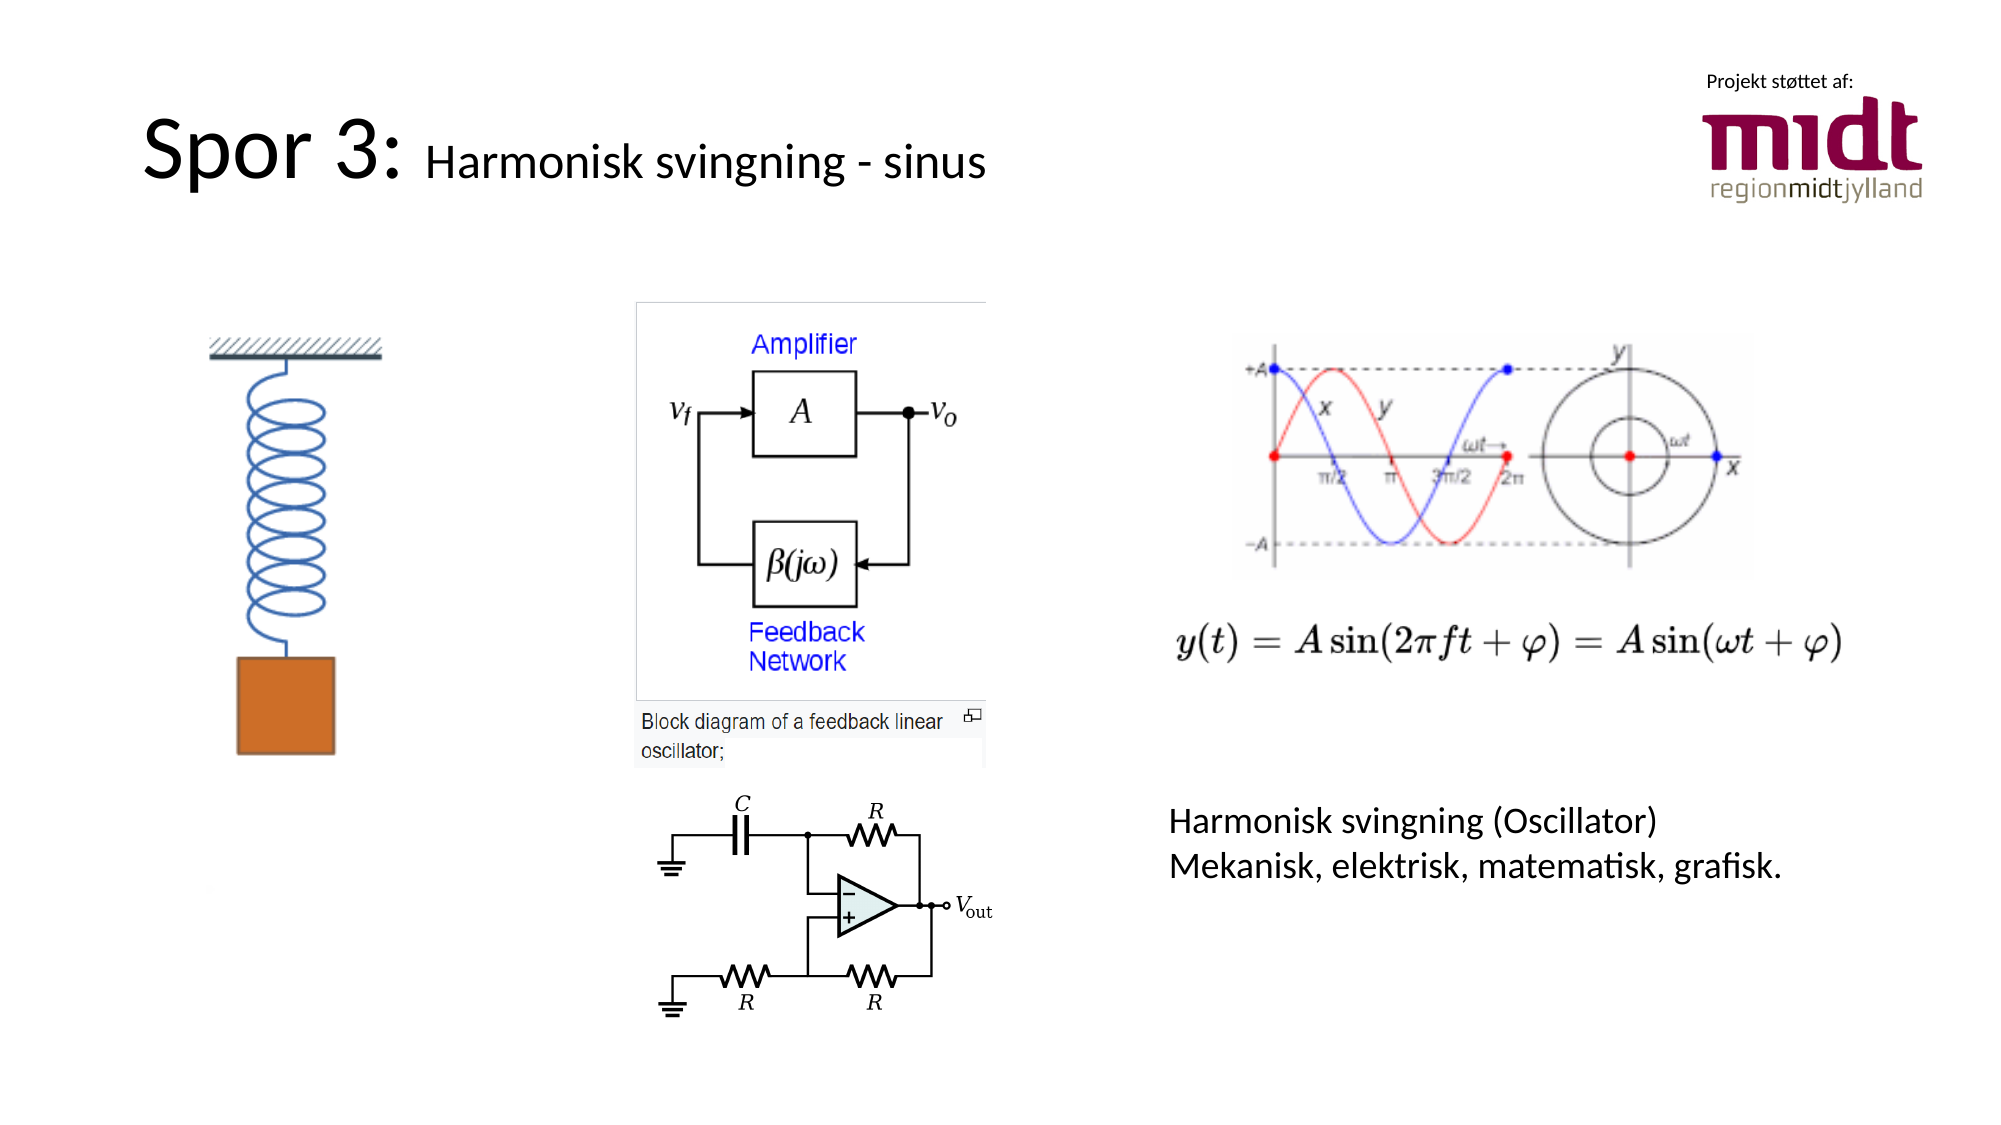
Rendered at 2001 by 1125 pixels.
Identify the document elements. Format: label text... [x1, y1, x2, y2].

picture [1232, 333, 1754, 580]
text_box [633, 301, 986, 768]
text_box Harmonisk svingning (Oscillator) Mekanisk, elektrisk, matematisk, grafisk. [1154, 788, 1859, 893]
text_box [127, 59, 1923, 207]
picture [1162, 611, 1851, 676]
picture [643, 788, 996, 1023]
picture [205, 333, 387, 895]
